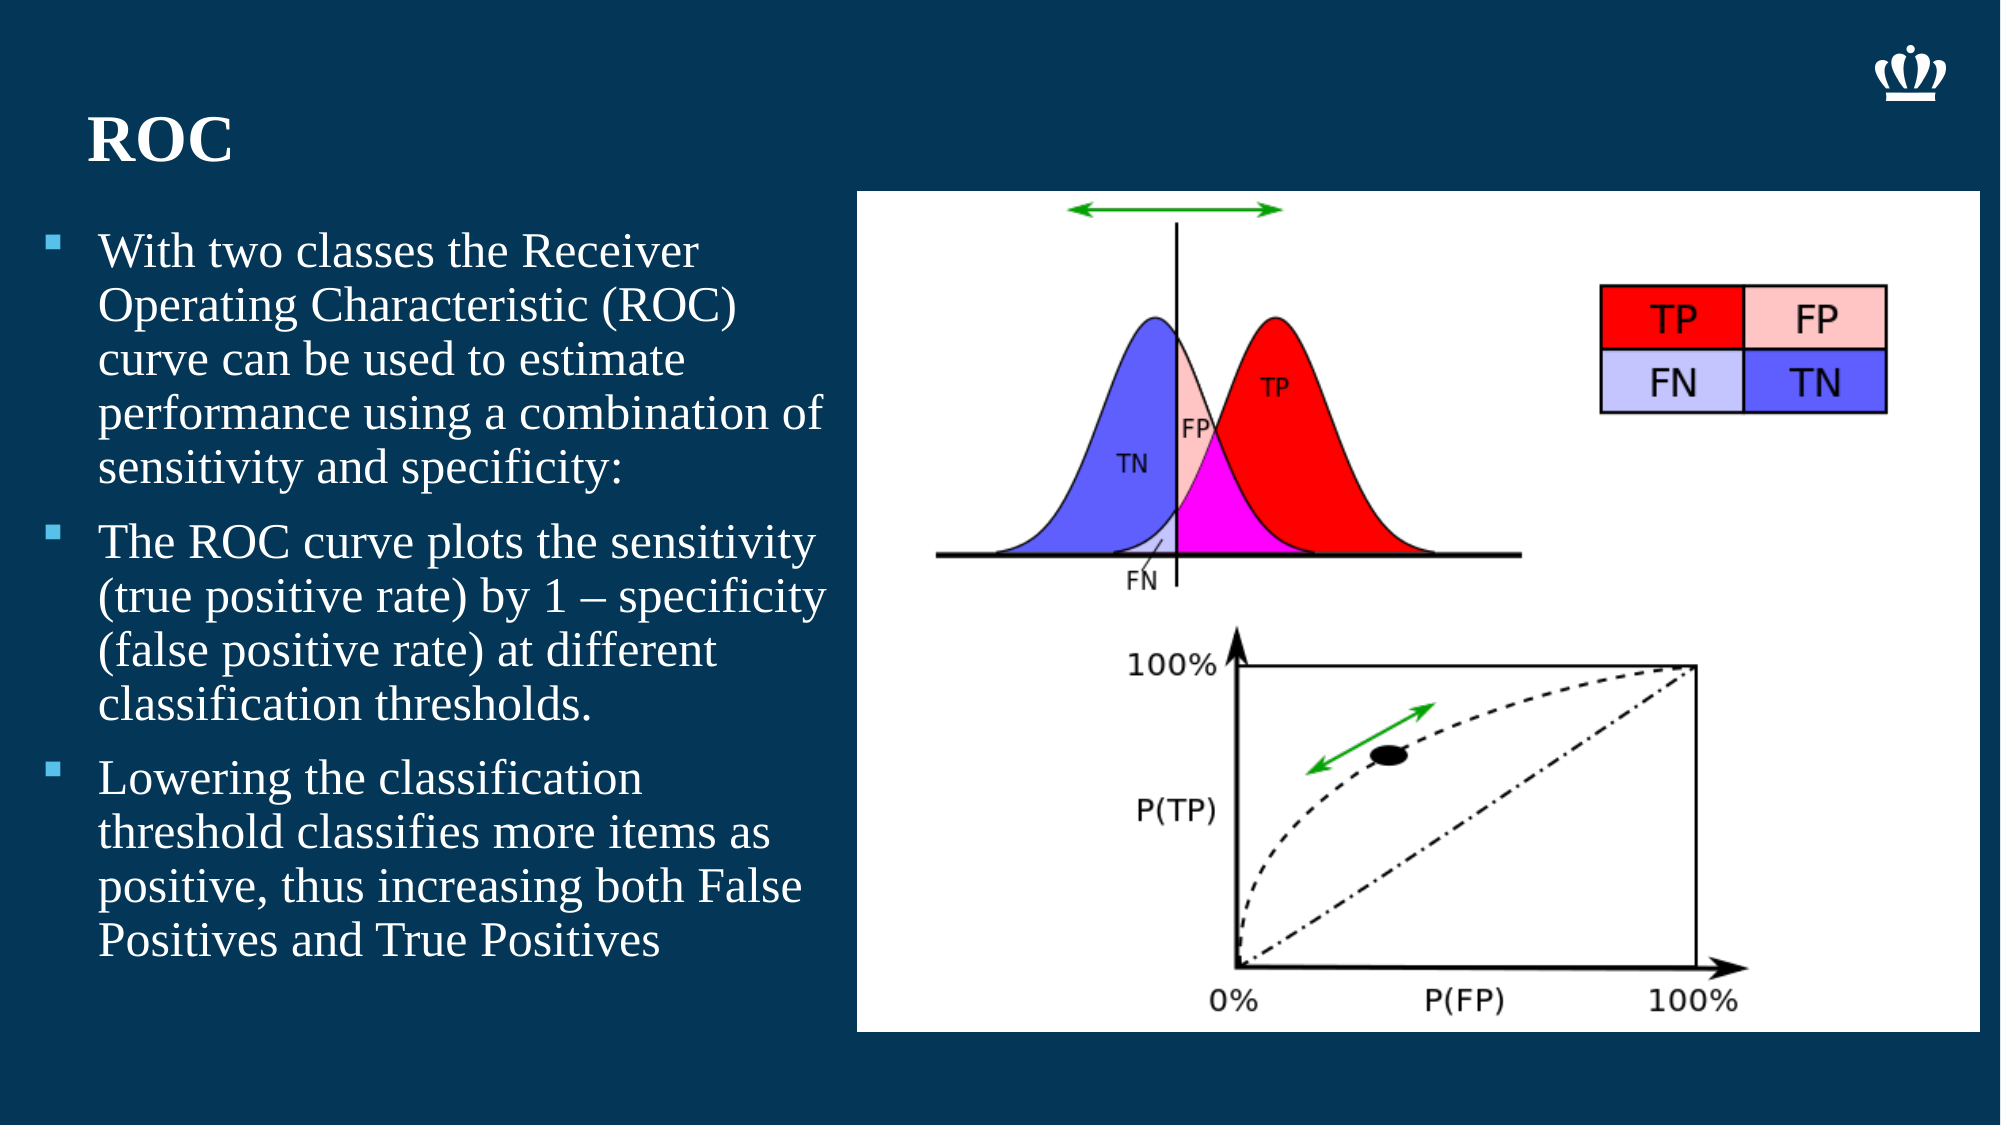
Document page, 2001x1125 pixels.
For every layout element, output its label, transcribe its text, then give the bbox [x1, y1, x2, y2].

title ROC [72, 59, 1928, 220]
picture [857, 191, 1980, 1033]
list With two classes the Receiver Operating Characteristic (ROC) curve can be used to estimate performance using a combination of sensitivity and specificity: The ROC curve plots the sensitivity (true positive rate) by 1 – specificity (false positive rate) at different classification thresholds. Lowering the classification threshold classifies more items as positive, thus increasing both False Positives and True Positives [26, 216, 846, 1125]
picture [1875, 45, 1946, 101]
